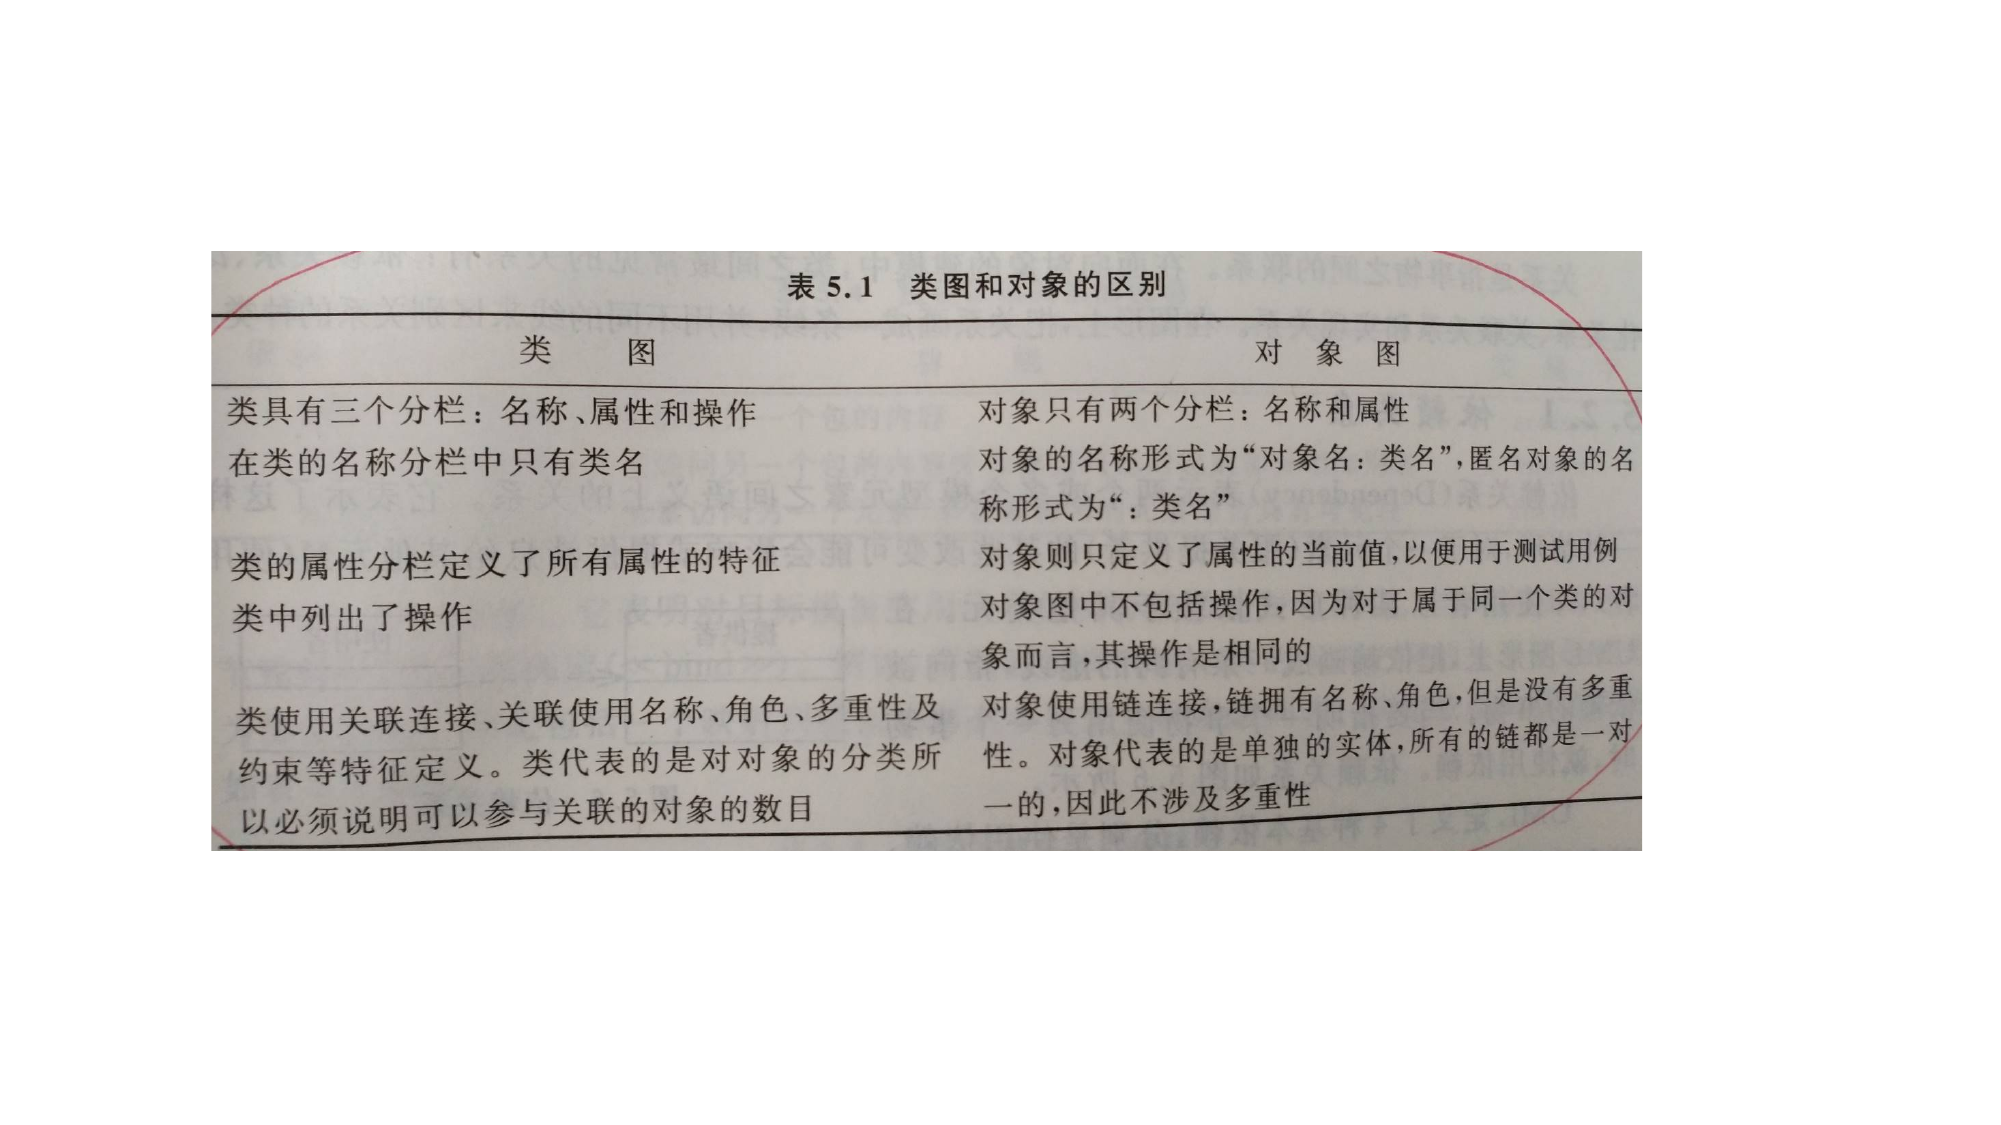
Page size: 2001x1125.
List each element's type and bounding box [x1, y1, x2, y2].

picture [211, 251, 1643, 851]
